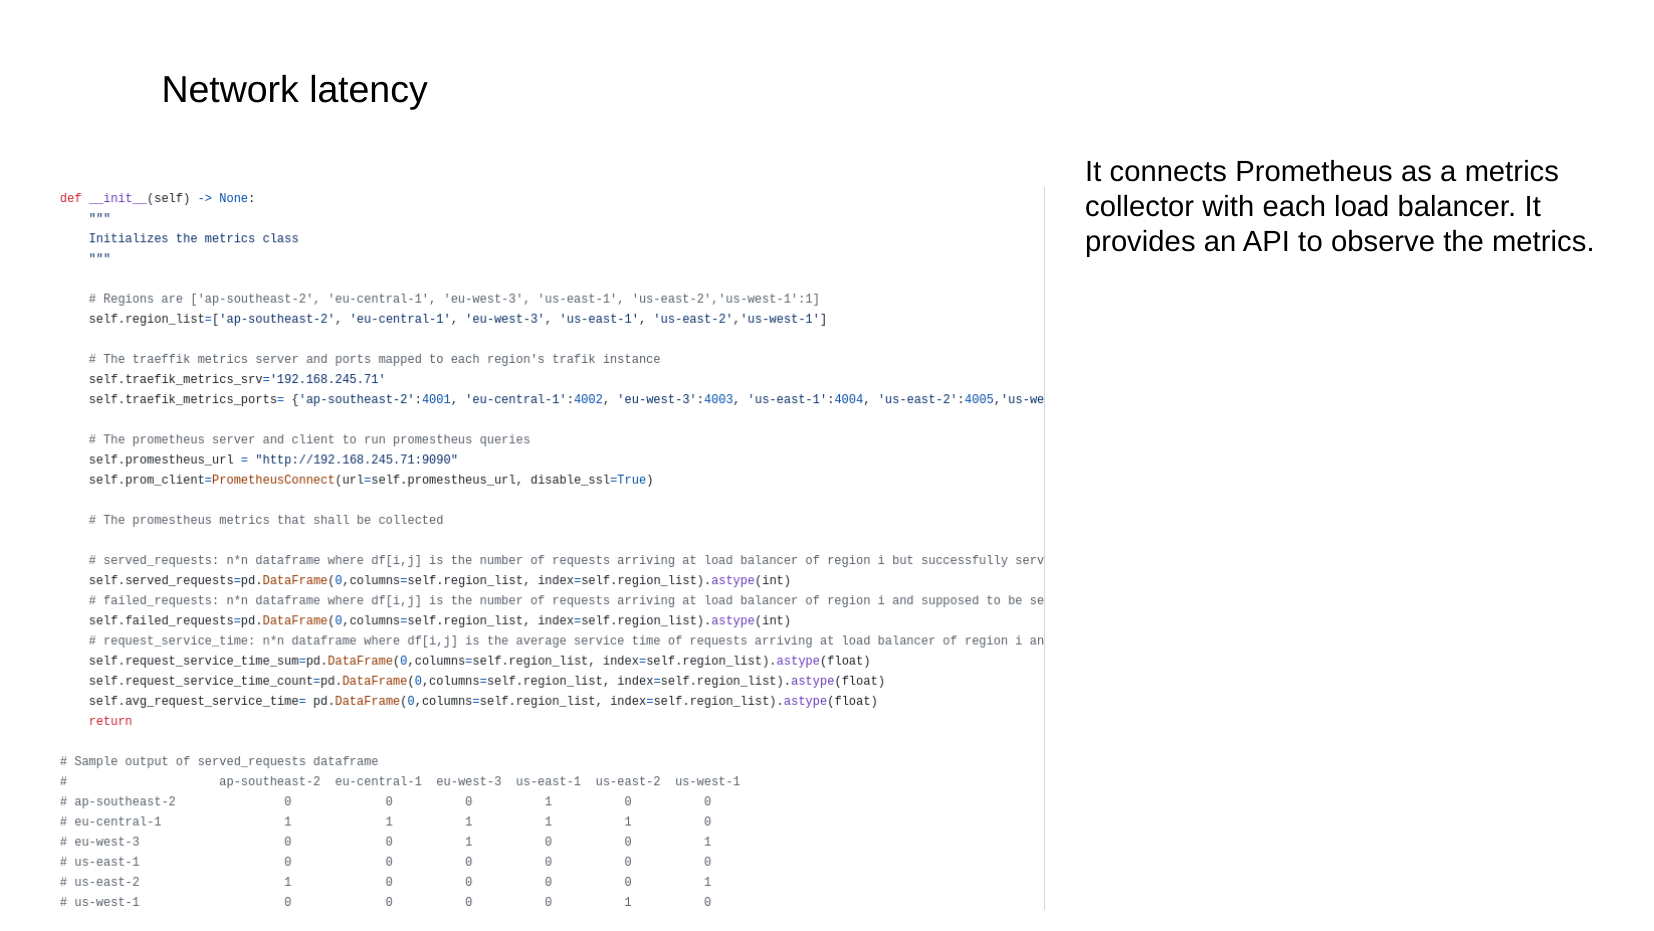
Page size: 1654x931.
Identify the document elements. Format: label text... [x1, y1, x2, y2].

picture [23, 187, 1046, 910]
text_box It connects Prometheus as a metrics collector with each load balancer. It provides an API to observe the metrics. [1070, 144, 1633, 388]
text_box Network latency [146, 57, 443, 115]
